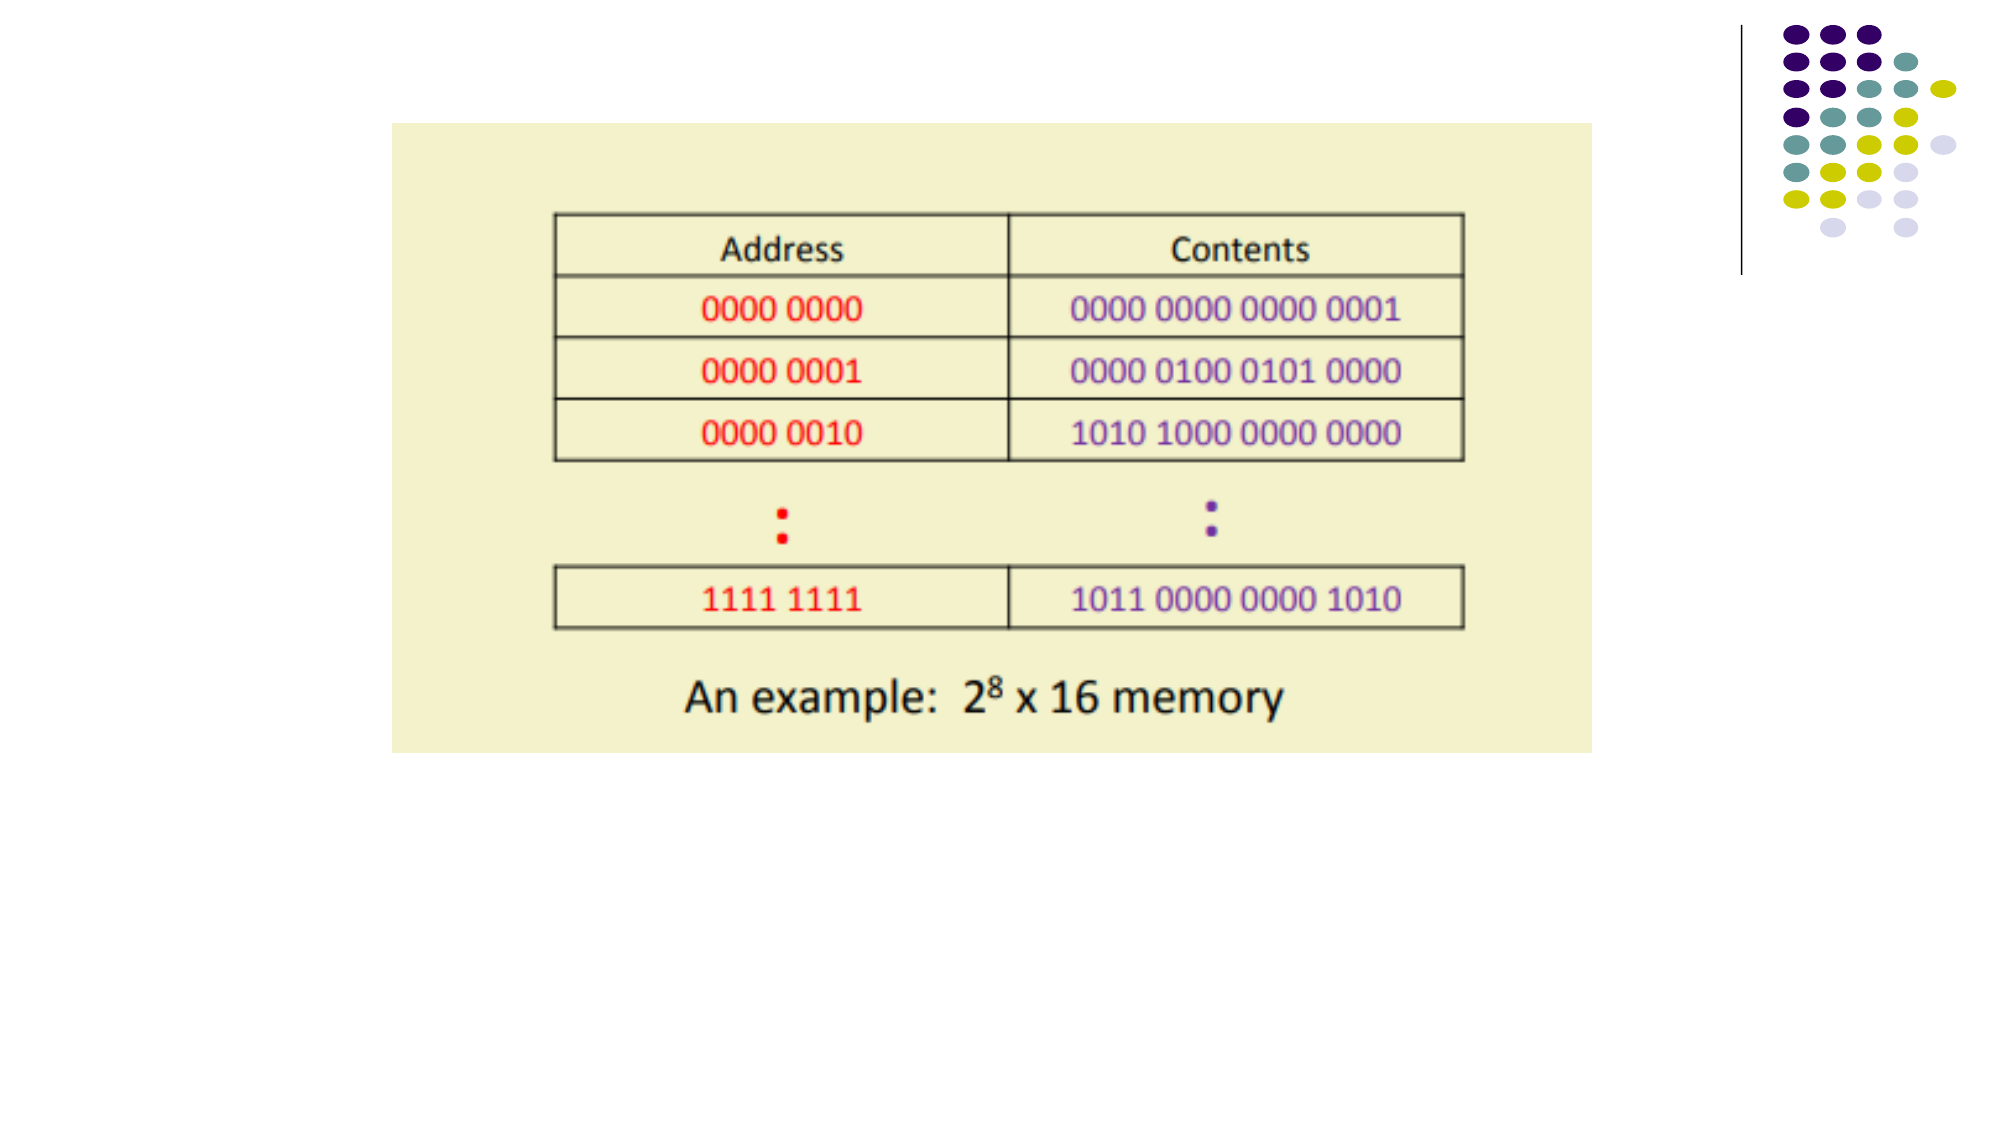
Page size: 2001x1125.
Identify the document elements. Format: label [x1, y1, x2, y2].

picture [391, 123, 1593, 753]
